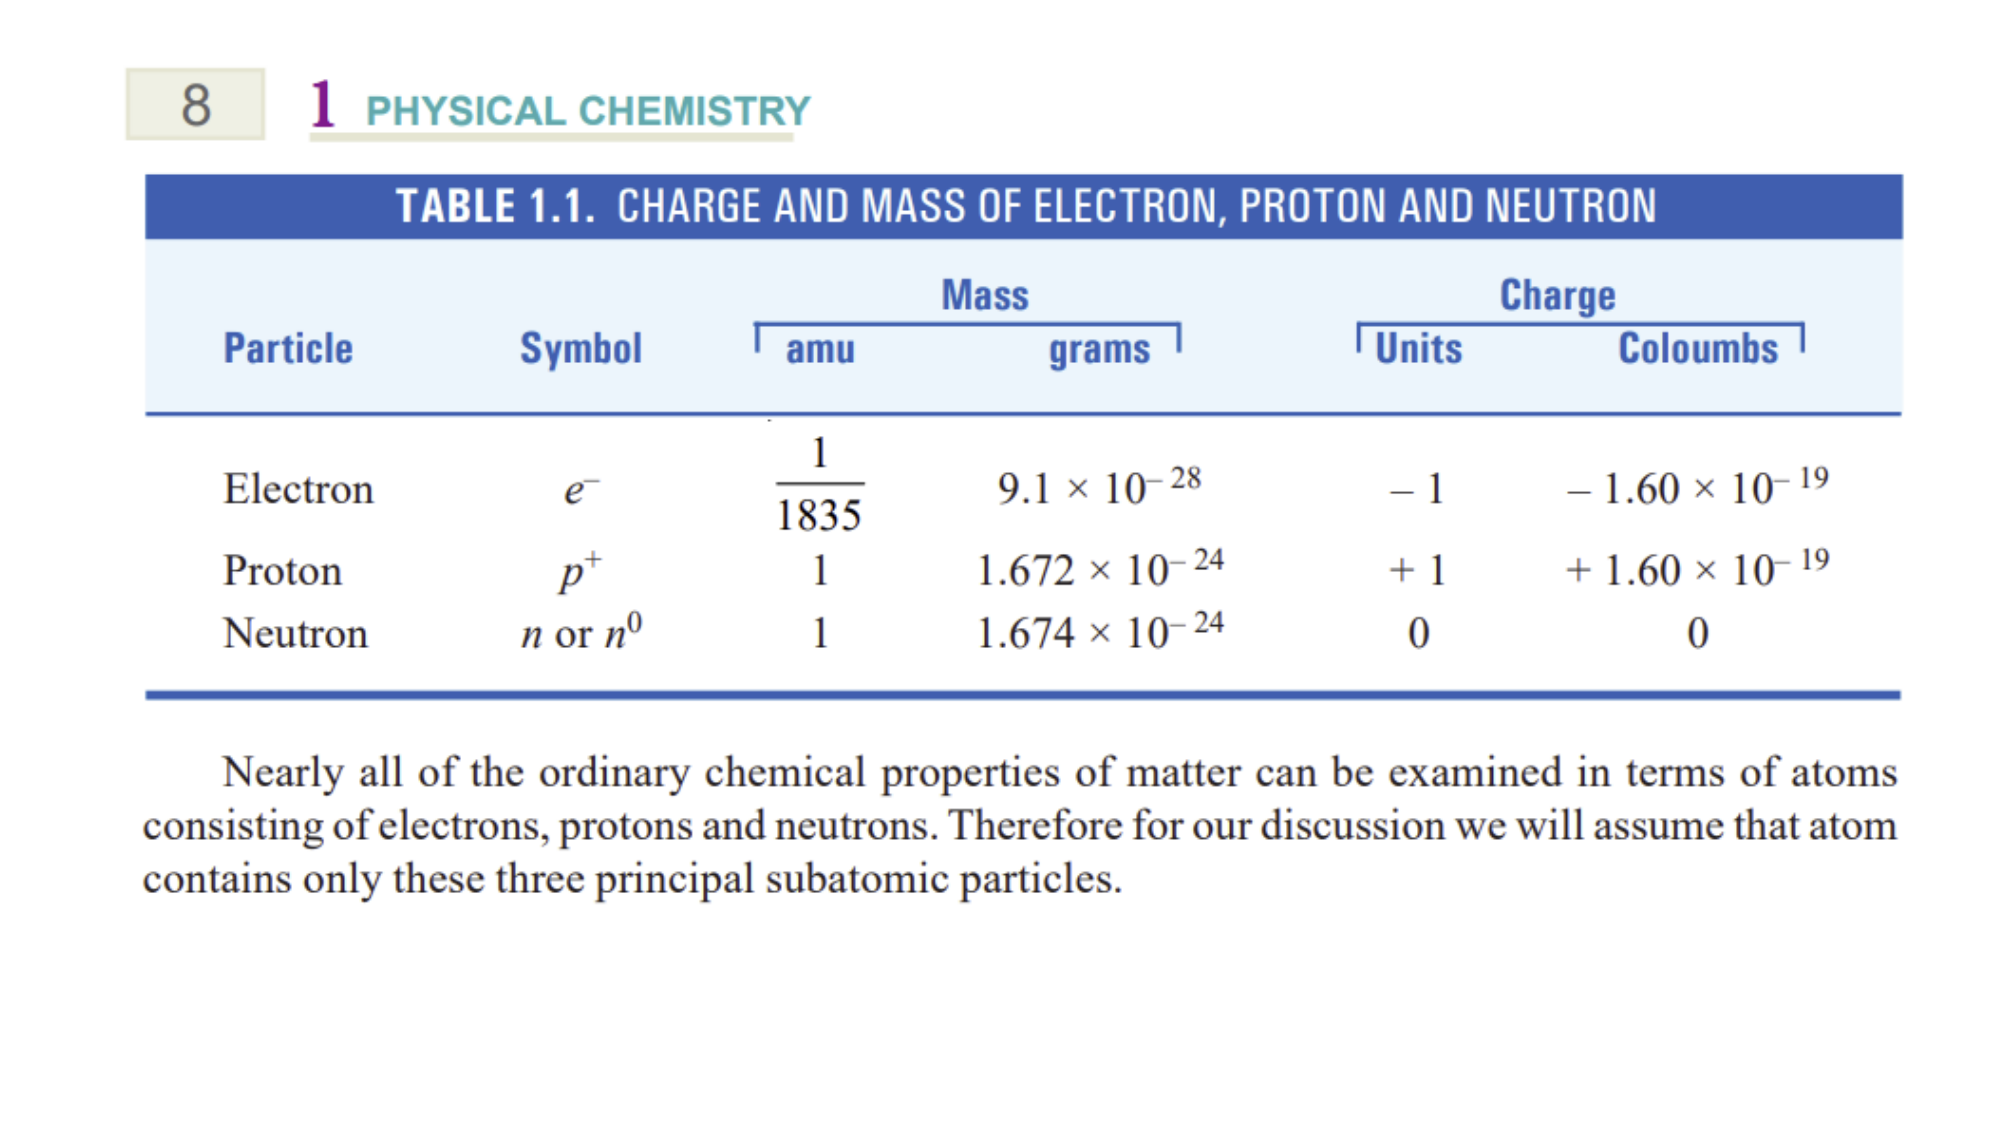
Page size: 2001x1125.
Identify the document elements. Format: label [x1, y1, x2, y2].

picture [100, 40, 1925, 931]
